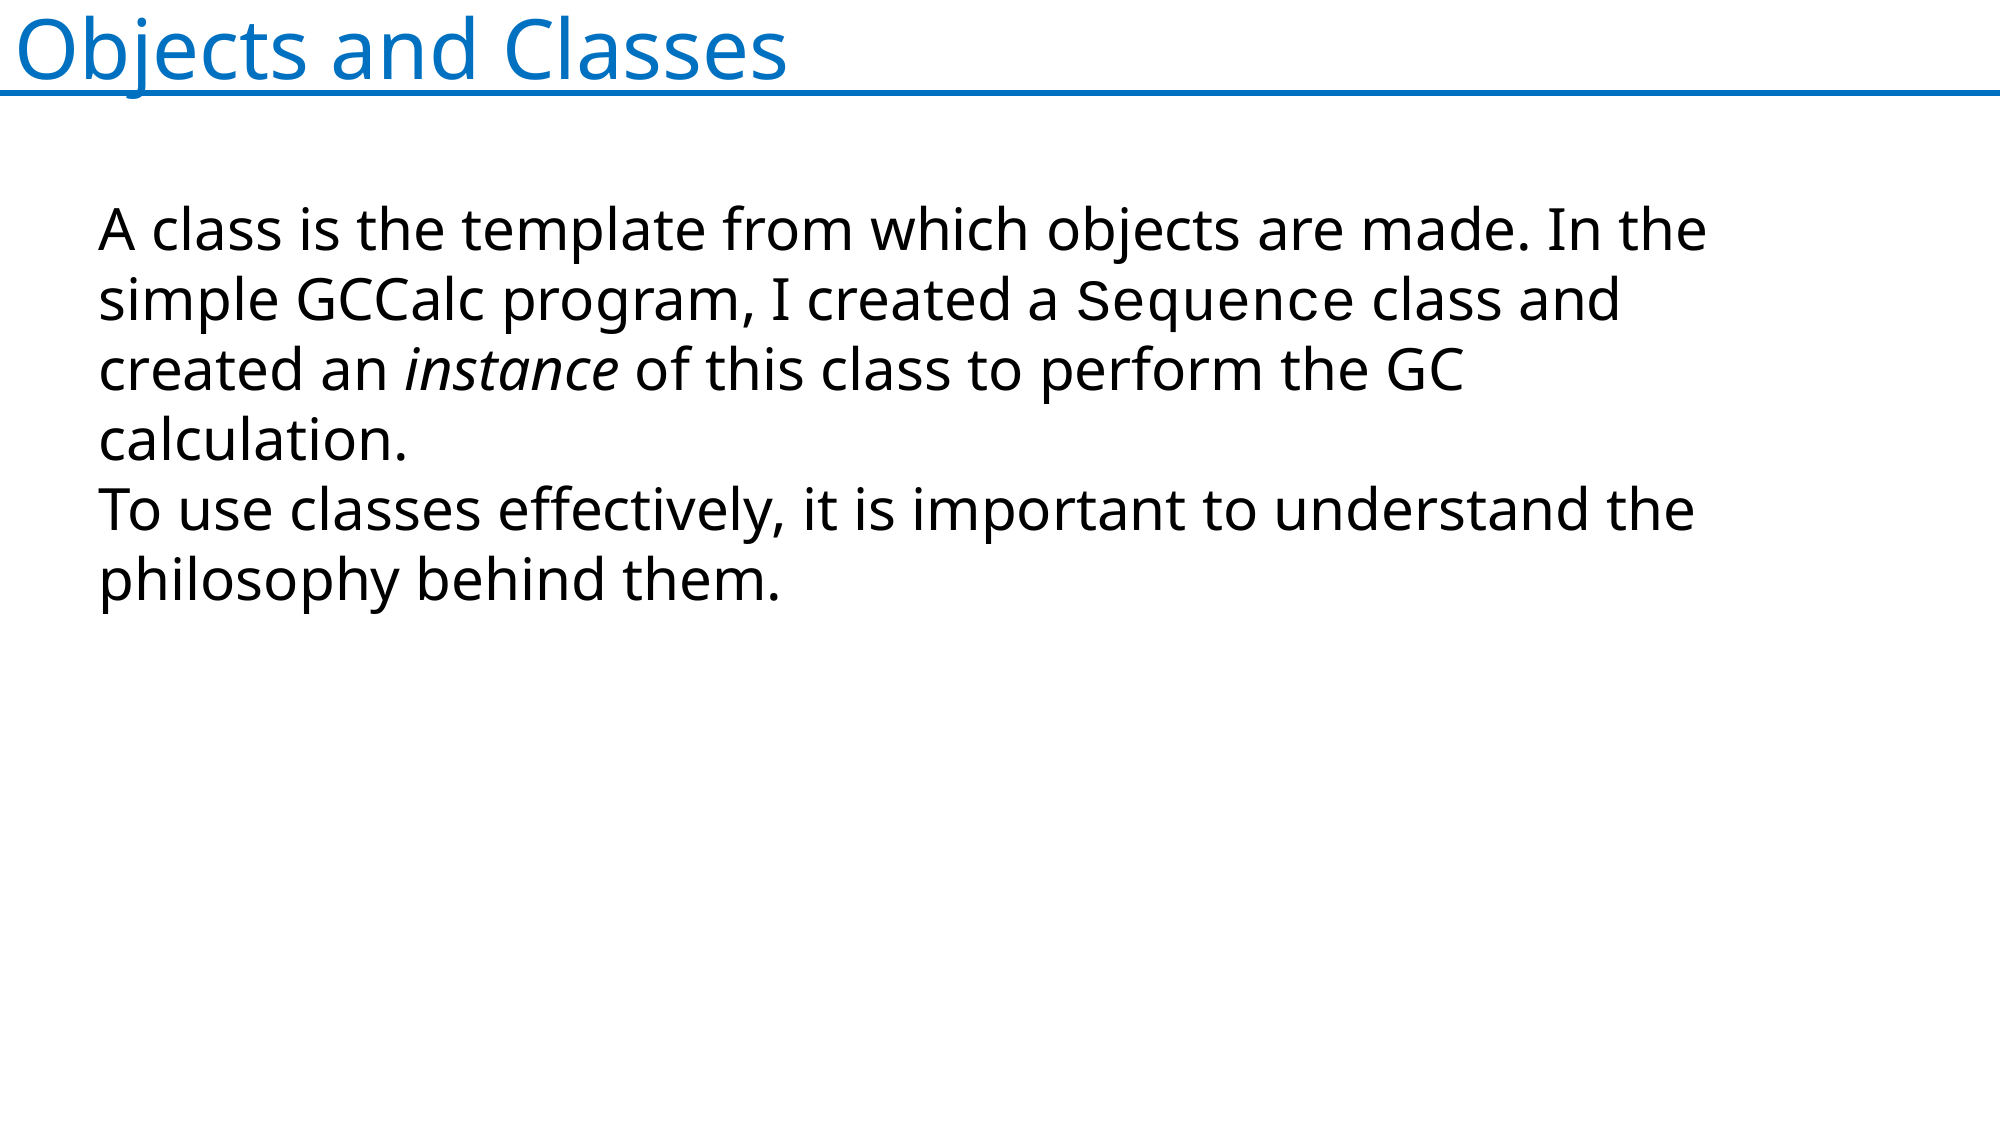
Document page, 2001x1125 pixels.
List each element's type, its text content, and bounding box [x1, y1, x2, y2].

text_box Objects and Classes [0, 96, 2000, 105]
text_box Objects and Classes [0, 0, 2000, 90]
text_box A class is the template from which objects are made. In the simple GCCalc program, I created a Sequence class and created an instance of this class to perform the GC calculation. To use classes effectively, it is important to understand the philosophy behind them. [84, 184, 1755, 620]
